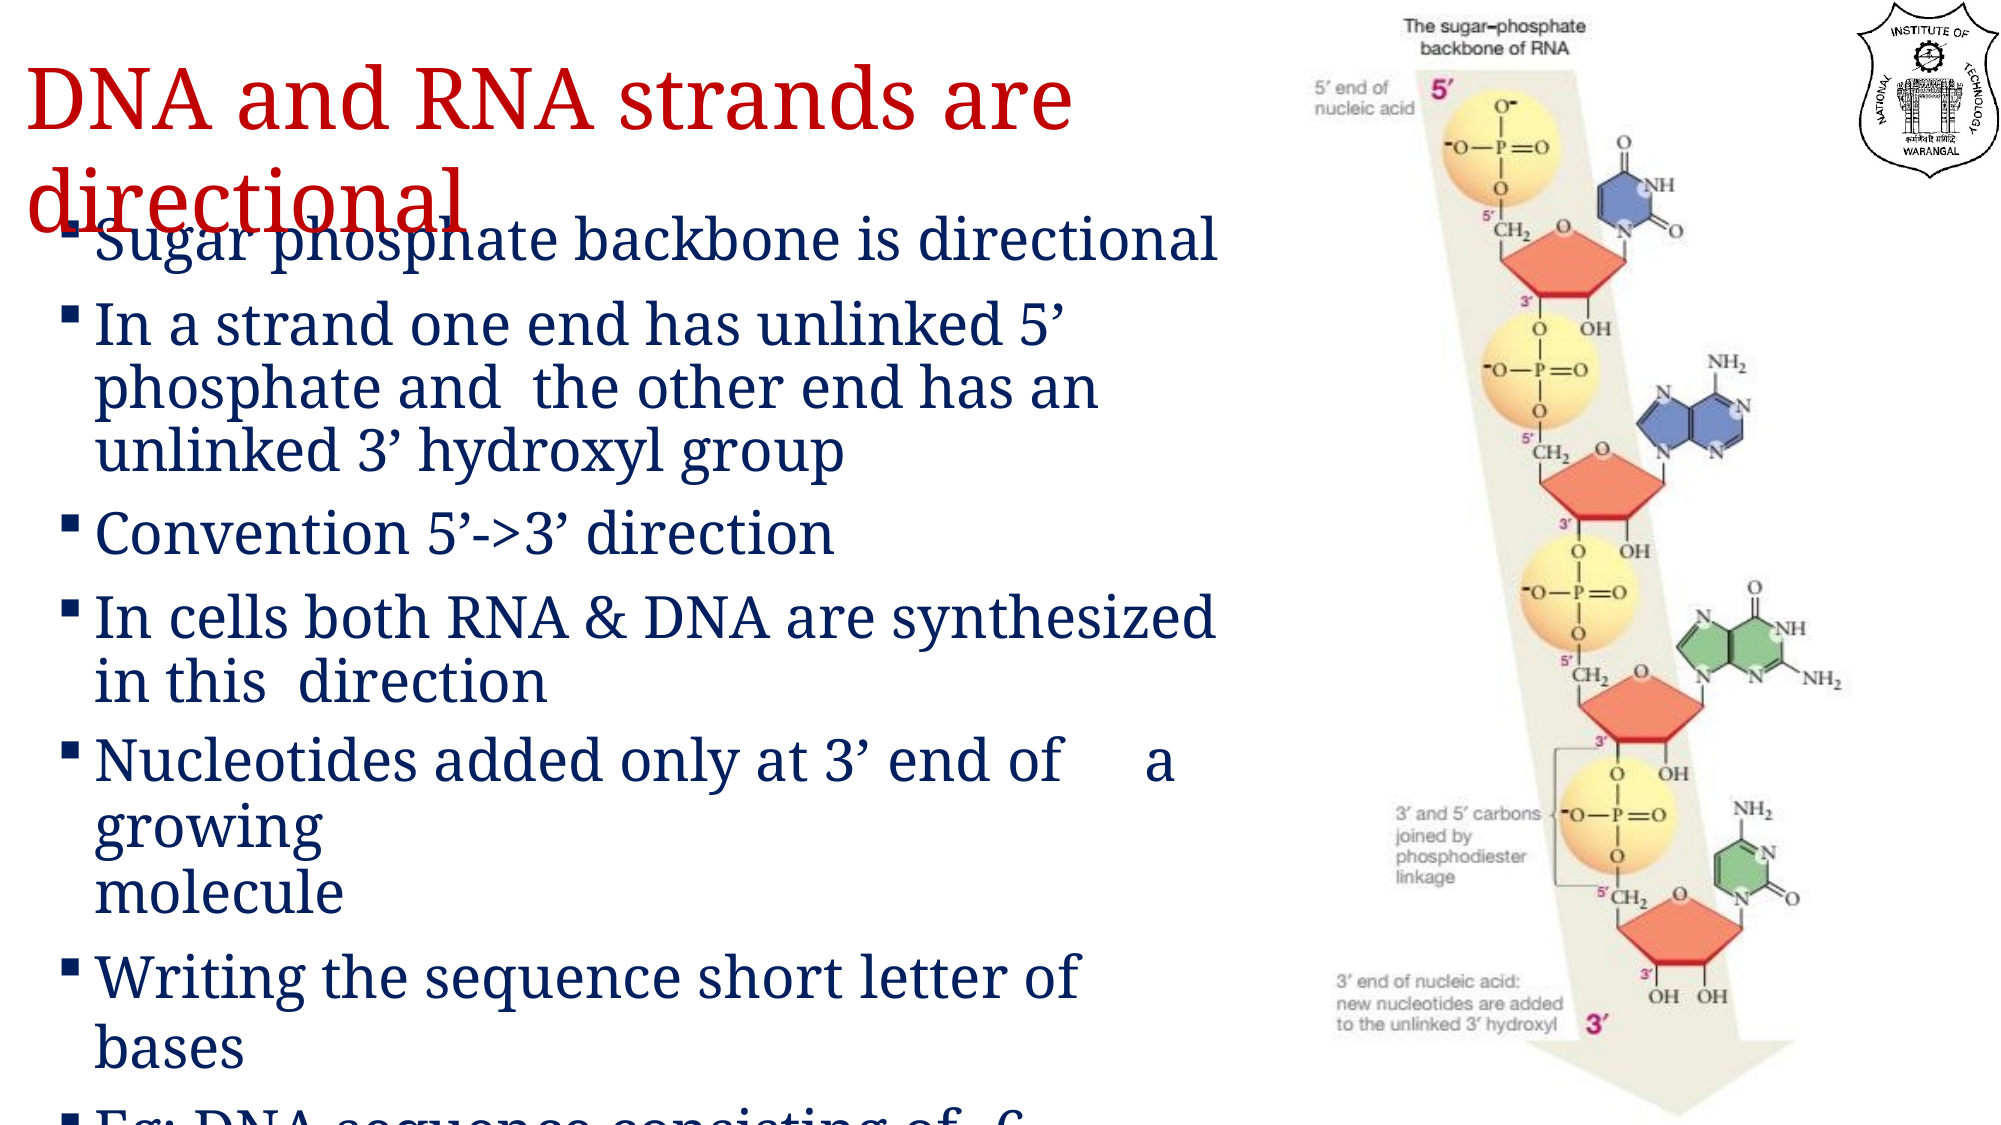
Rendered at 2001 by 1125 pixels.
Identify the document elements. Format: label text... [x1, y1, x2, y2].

text_box [1305, 14, 1853, 1125]
text_box Sugar phosphate backbone is directional In a strand one end has unlinked 5’ phosphate and the other end has an unlinked 3’ hydroxyl group Convention 5’->3’ direction In cells both RNA & DNA are synthesized in this direction Nucleotides added only at 3’ end of a growing molecule Writing the sequence short letter of bases Eg: DNA sequence consisting of 6 nucleotides might be ATTAGC (6 billion of this letters: Human) [54, 250, 1287, 1125]
title DNA and RNA strands are directional [23, 42, 1306, 250]
picture [1856, 1, 2000, 179]
